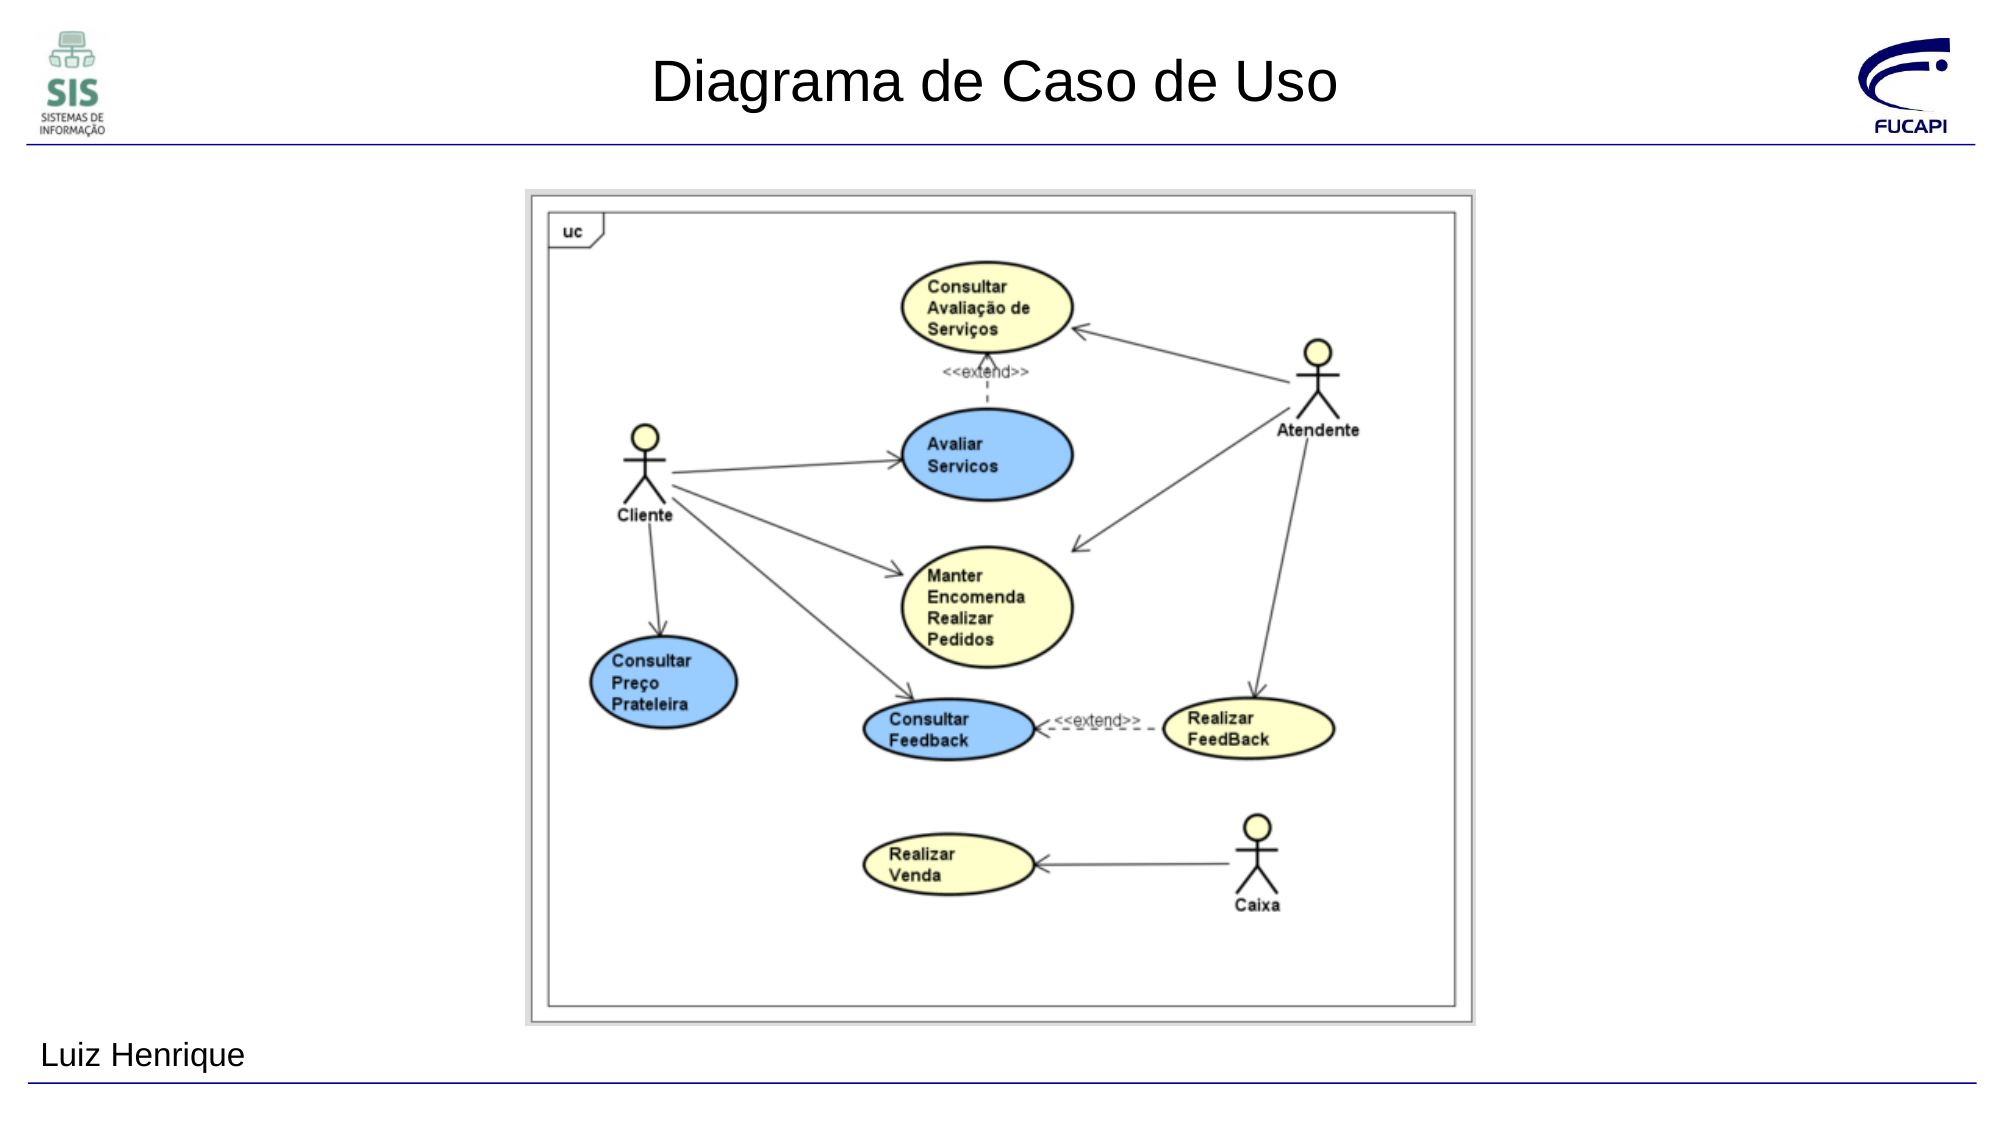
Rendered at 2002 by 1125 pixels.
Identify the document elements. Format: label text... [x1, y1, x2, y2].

text_box Diagrama de Caso de Uso [292, 35, 1699, 120]
picture [525, 189, 1476, 1026]
text_box Luiz Henrique [25, 1025, 442, 1081]
picture [33, 24, 111, 139]
picture [1858, 38, 1950, 133]
